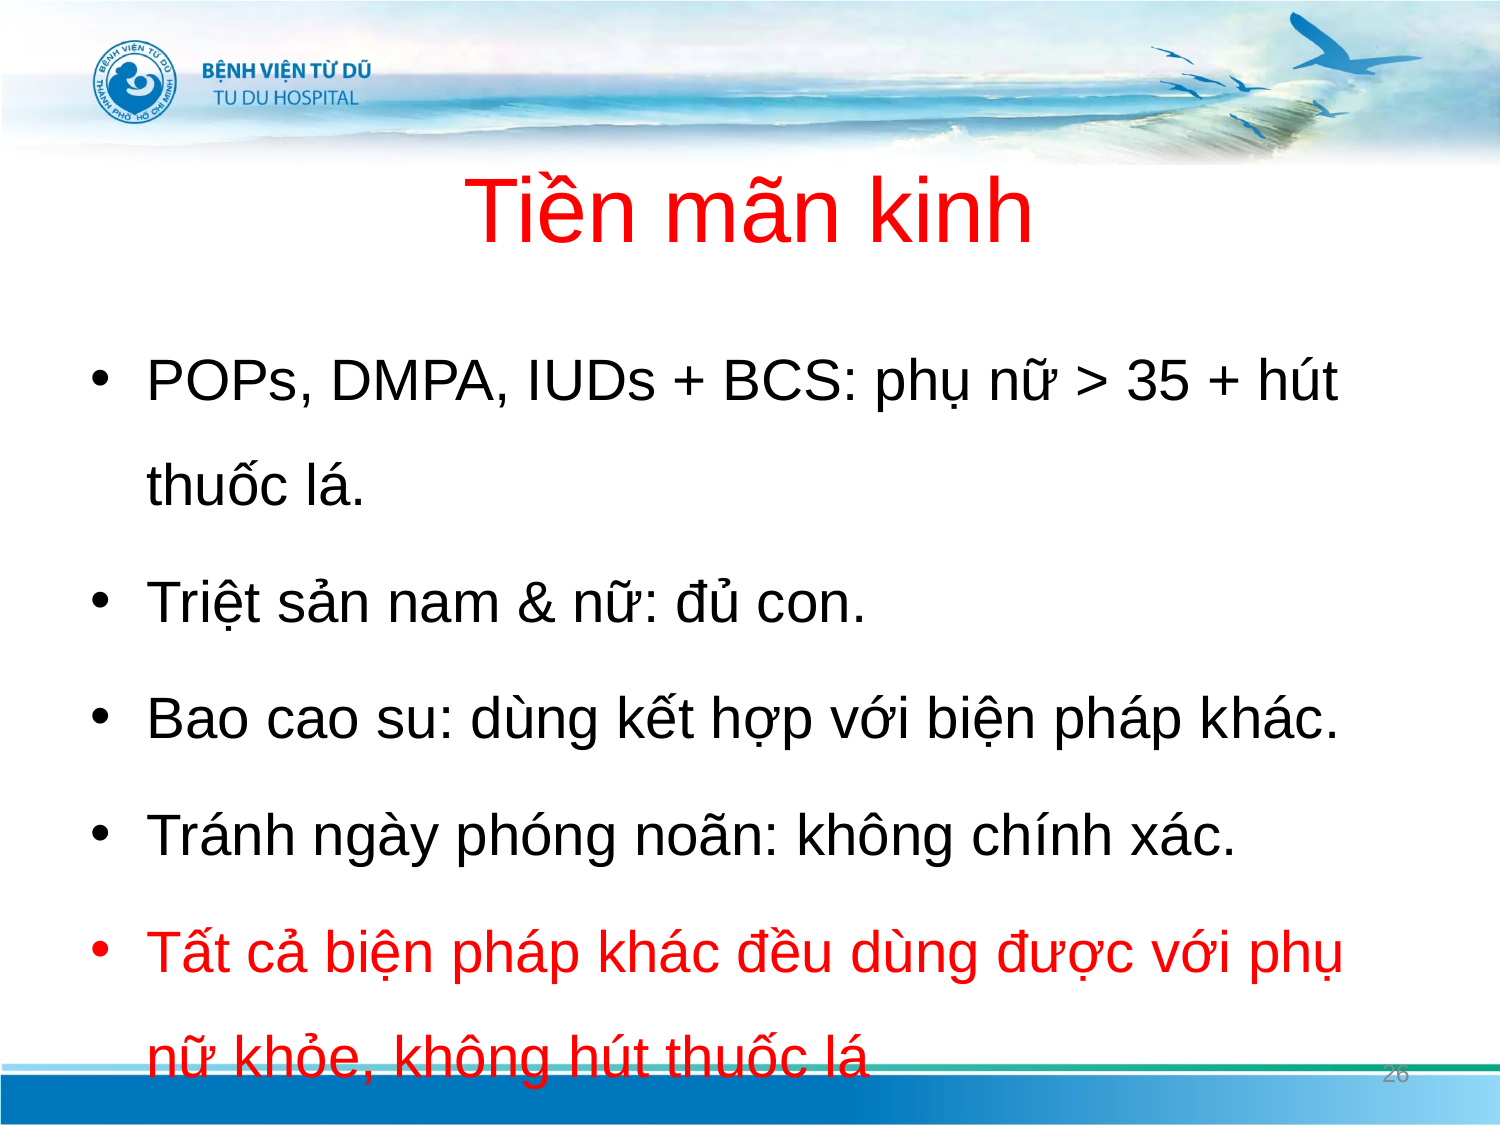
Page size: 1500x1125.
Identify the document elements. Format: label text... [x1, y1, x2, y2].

picture [0, 0, 1500, 1125]
list POPs, DMPA, IUDs + BCS: phụ nữ > 35 + hút thuốc lá. Triệt sản nam & nữ: đủ con. Bao cao su: dùng kết hợp với biện pháp khác. Tránh ngày phóng noãn: không chính xác. Tất cả biện pháp khác đều dùng được với phụ nữ khỏe, không hút thuốc lá [75, 299, 1425, 1005]
slide_number 26 [1074, 1042, 1425, 1103]
title Tiền mãn kinh [75, 149, 1425, 263]
